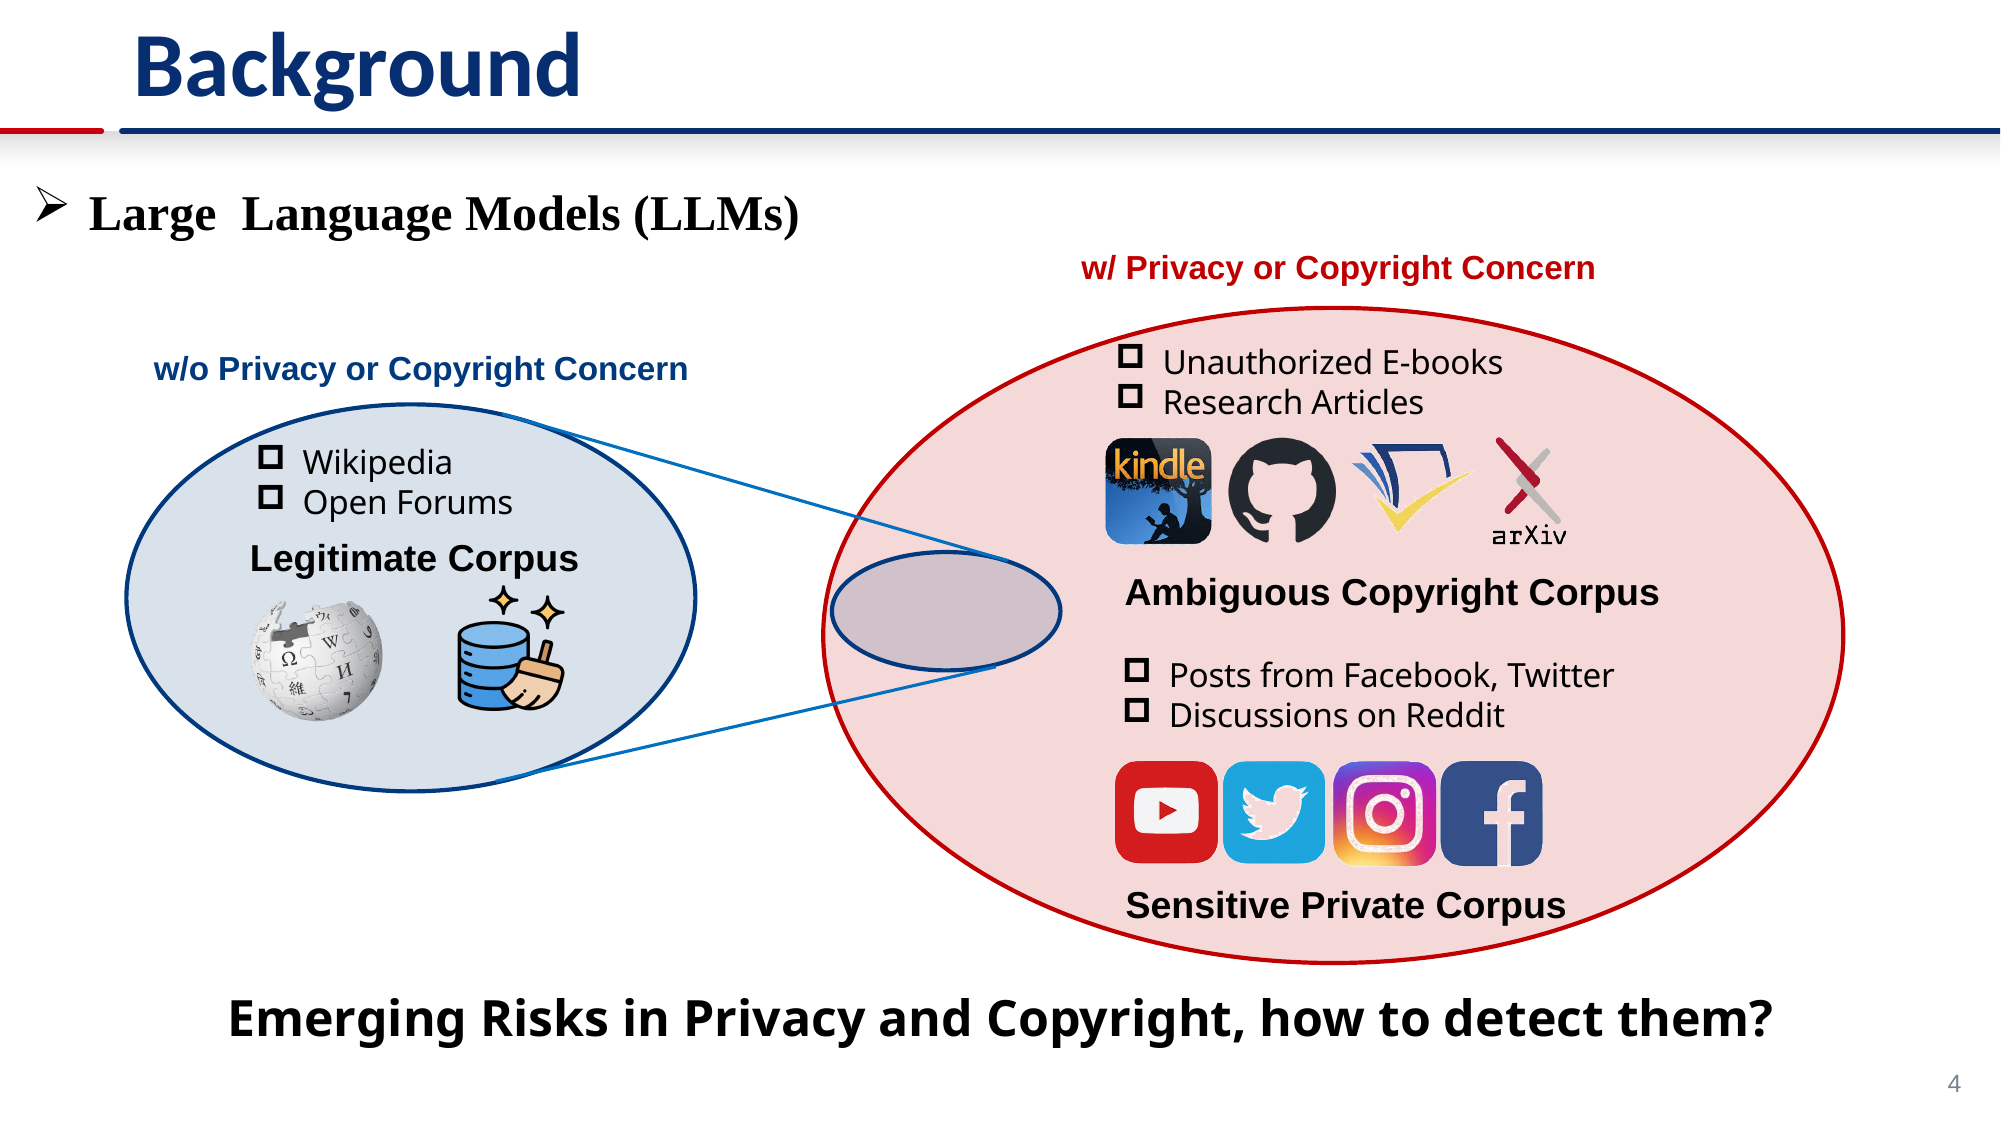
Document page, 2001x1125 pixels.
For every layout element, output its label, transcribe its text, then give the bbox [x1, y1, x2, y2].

text_box Large Language Models (LLMs) [18, 172, 1596, 266]
text_box Posts from Facebook, Twitter Discussions on Reddit [1107, 647, 1800, 742]
text_box w/o Privacy or Copyright Concern [139, 340, 705, 395]
text_box [1133, 306, 1534, 333]
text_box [1100, 424, 1578, 557]
list Background [118, 9, 1859, 125]
picture [250, 600, 383, 722]
text_box Ambiguous Copyright Corpus [1109, 560, 1676, 621]
text_box [578, 561, 697, 666]
text_box [875, 343, 1845, 932]
text_box Legitimate Corpus [235, 526, 595, 586]
picture [444, 581, 578, 715]
picture [1100, 748, 1556, 878]
text_box [125, 441, 499, 793]
text_box w/ Privacy or Copyright Concern [1066, 239, 1612, 295]
text_box Wikipedia Open Forums [241, 434, 502, 526]
text_box Emerging Risks in Privacy and Copyright, how to detect them? [168, 986, 1832, 1063]
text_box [502, 413, 1008, 561]
text_box [1119, 934, 1547, 965]
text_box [495, 666, 996, 782]
text_box Unauthorized E-books Research Articles [1100, 333, 1578, 424]
text_box Sensitive Private Corpus [1110, 874, 1596, 934]
text_box [822, 561, 894, 666]
text_box [830, 560, 1062, 666]
text_box [256, 403, 502, 434]
